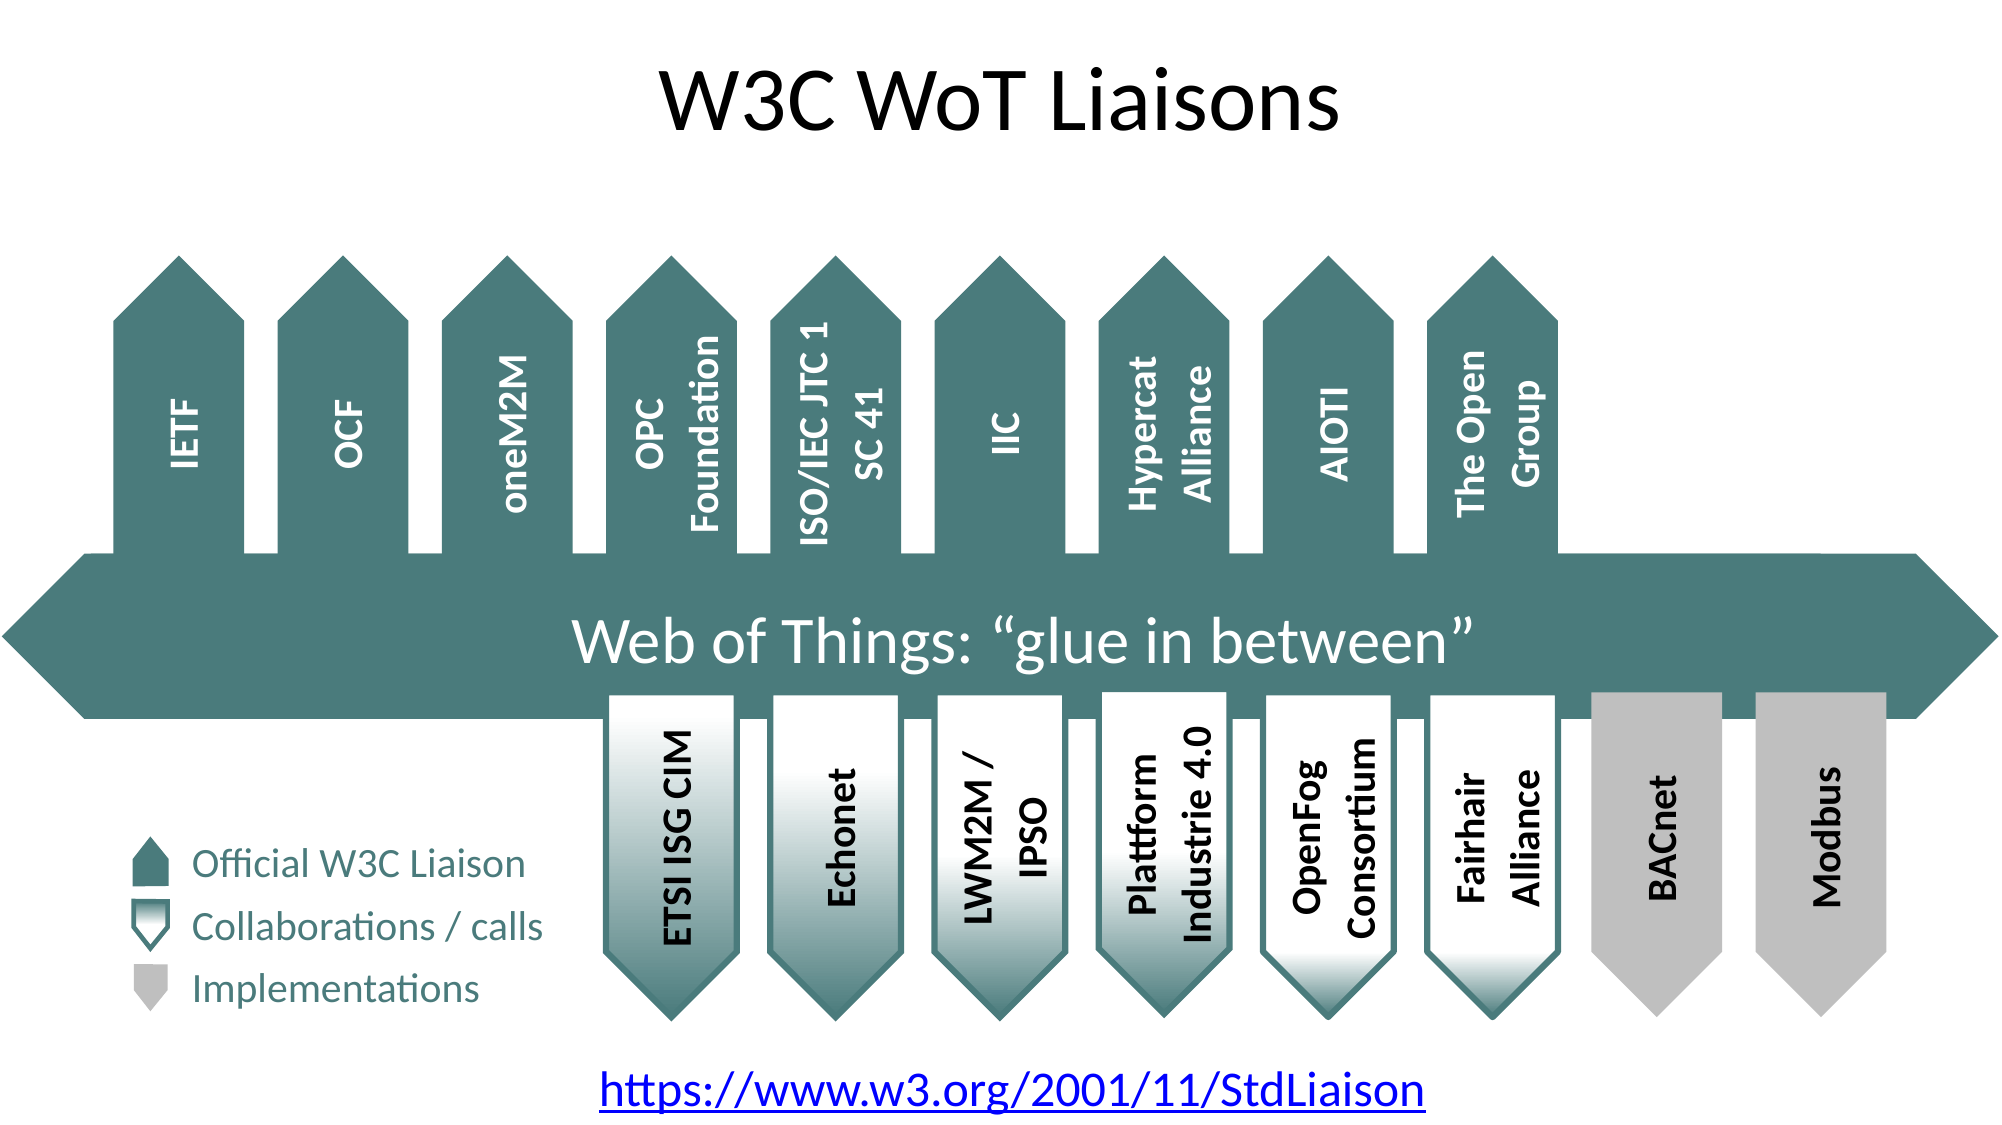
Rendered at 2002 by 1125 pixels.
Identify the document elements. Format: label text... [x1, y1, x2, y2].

text_box Echonet [770, 692, 902, 1018]
text_box IETF [113, 255, 245, 581]
text_box Web of Things: “glue in between” [90, 553, 1999, 719]
text_box BACnet [1591, 692, 1723, 1018]
text_box LWM2M / IPSO [934, 692, 1066, 1018]
text_box [1, 553, 90, 719]
text_box Official W3C Liaison Collaborations / calls Implementations [191, 836, 599, 1024]
text_box [133, 901, 168, 949]
text_box OpenFog Consortium [1262, 692, 1394, 1017]
text_box [133, 838, 168, 886]
text_box Hypercat Alliance [1098, 255, 1230, 581]
text_box oneM2M [441, 255, 573, 581]
text_box OCF [277, 255, 409, 581]
text_box ISO/IEC JTC 1 SC 41 [770, 255, 902, 581]
text_box [133, 964, 168, 1012]
text_box IIC [934, 255, 1066, 581]
text_box The Open Group [1427, 255, 1558, 581]
title W3C WoT Liaisons [0, 0, 2001, 188]
text_box Plattform Industrie 4.0 [1098, 689, 1230, 1014]
text_box Modbus [1755, 692, 1887, 1018]
text_box Fairhair Alliance [1427, 692, 1558, 1018]
text_box AIOTI [1262, 255, 1394, 581]
text_box https://www.w3.org/2001/11/StdLiaison [583, 1049, 1441, 1124]
text_box OPC Foundation [606, 255, 737, 581]
text_box ETSI ISG CIM [606, 692, 737, 1018]
